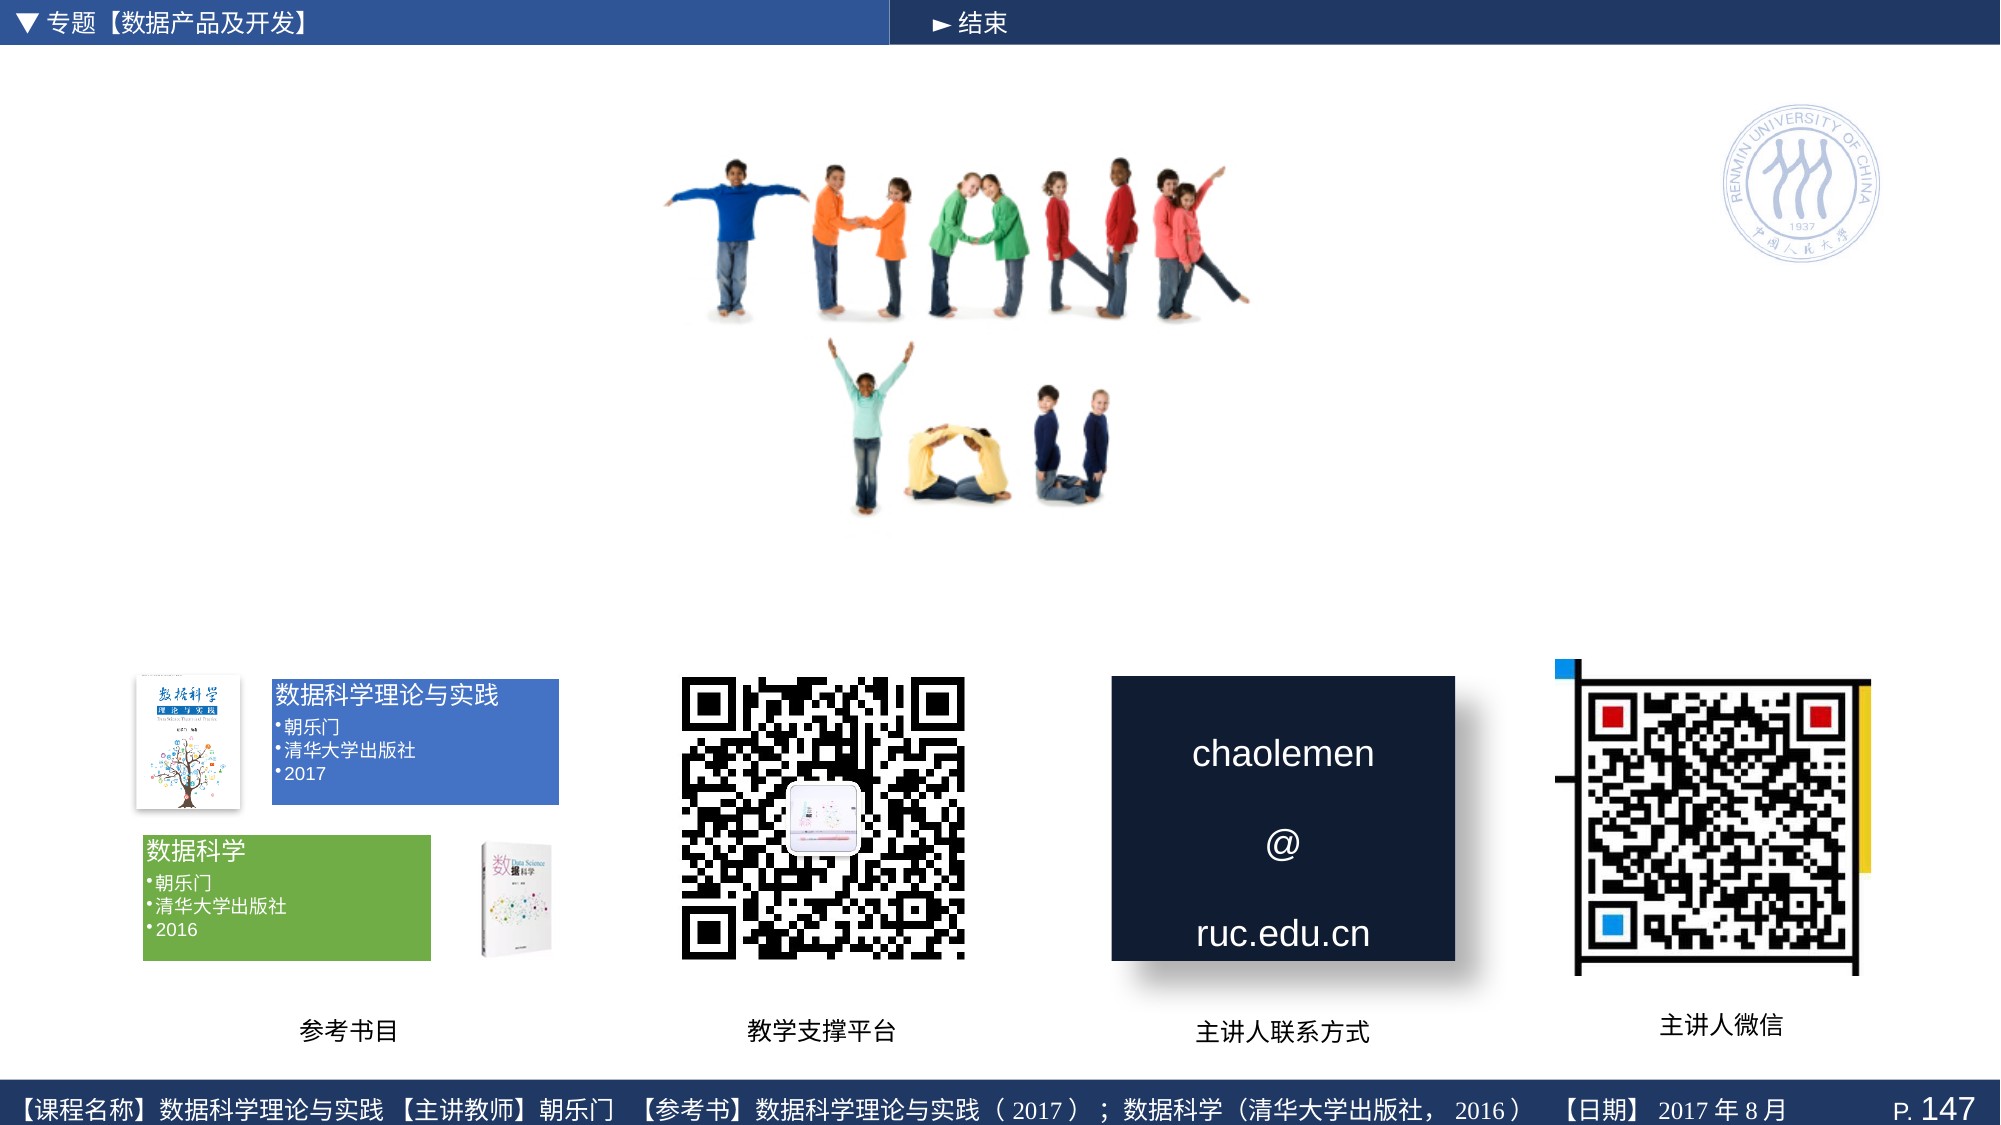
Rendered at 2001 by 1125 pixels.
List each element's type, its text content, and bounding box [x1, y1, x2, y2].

list ►结束 [917, 0, 1493, 36]
list ▼专题【数据产品及开发】 [0, 0, 725, 43]
text_box 主讲人微信 [1592, 1002, 1852, 1047]
picture [633, 113, 1284, 550]
picture [1555, 659, 1872, 976]
text_box chaolemen @ ruc.edu.cn [1108, 672, 1459, 965]
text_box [129, 640, 571, 1000]
text_box 主讲人联系方式 [1154, 1009, 1413, 1055]
text_box 参考书目 [220, 1008, 480, 1053]
text_box 教学支撑平台 [659, 1008, 987, 1053]
picture [659, 654, 987, 982]
